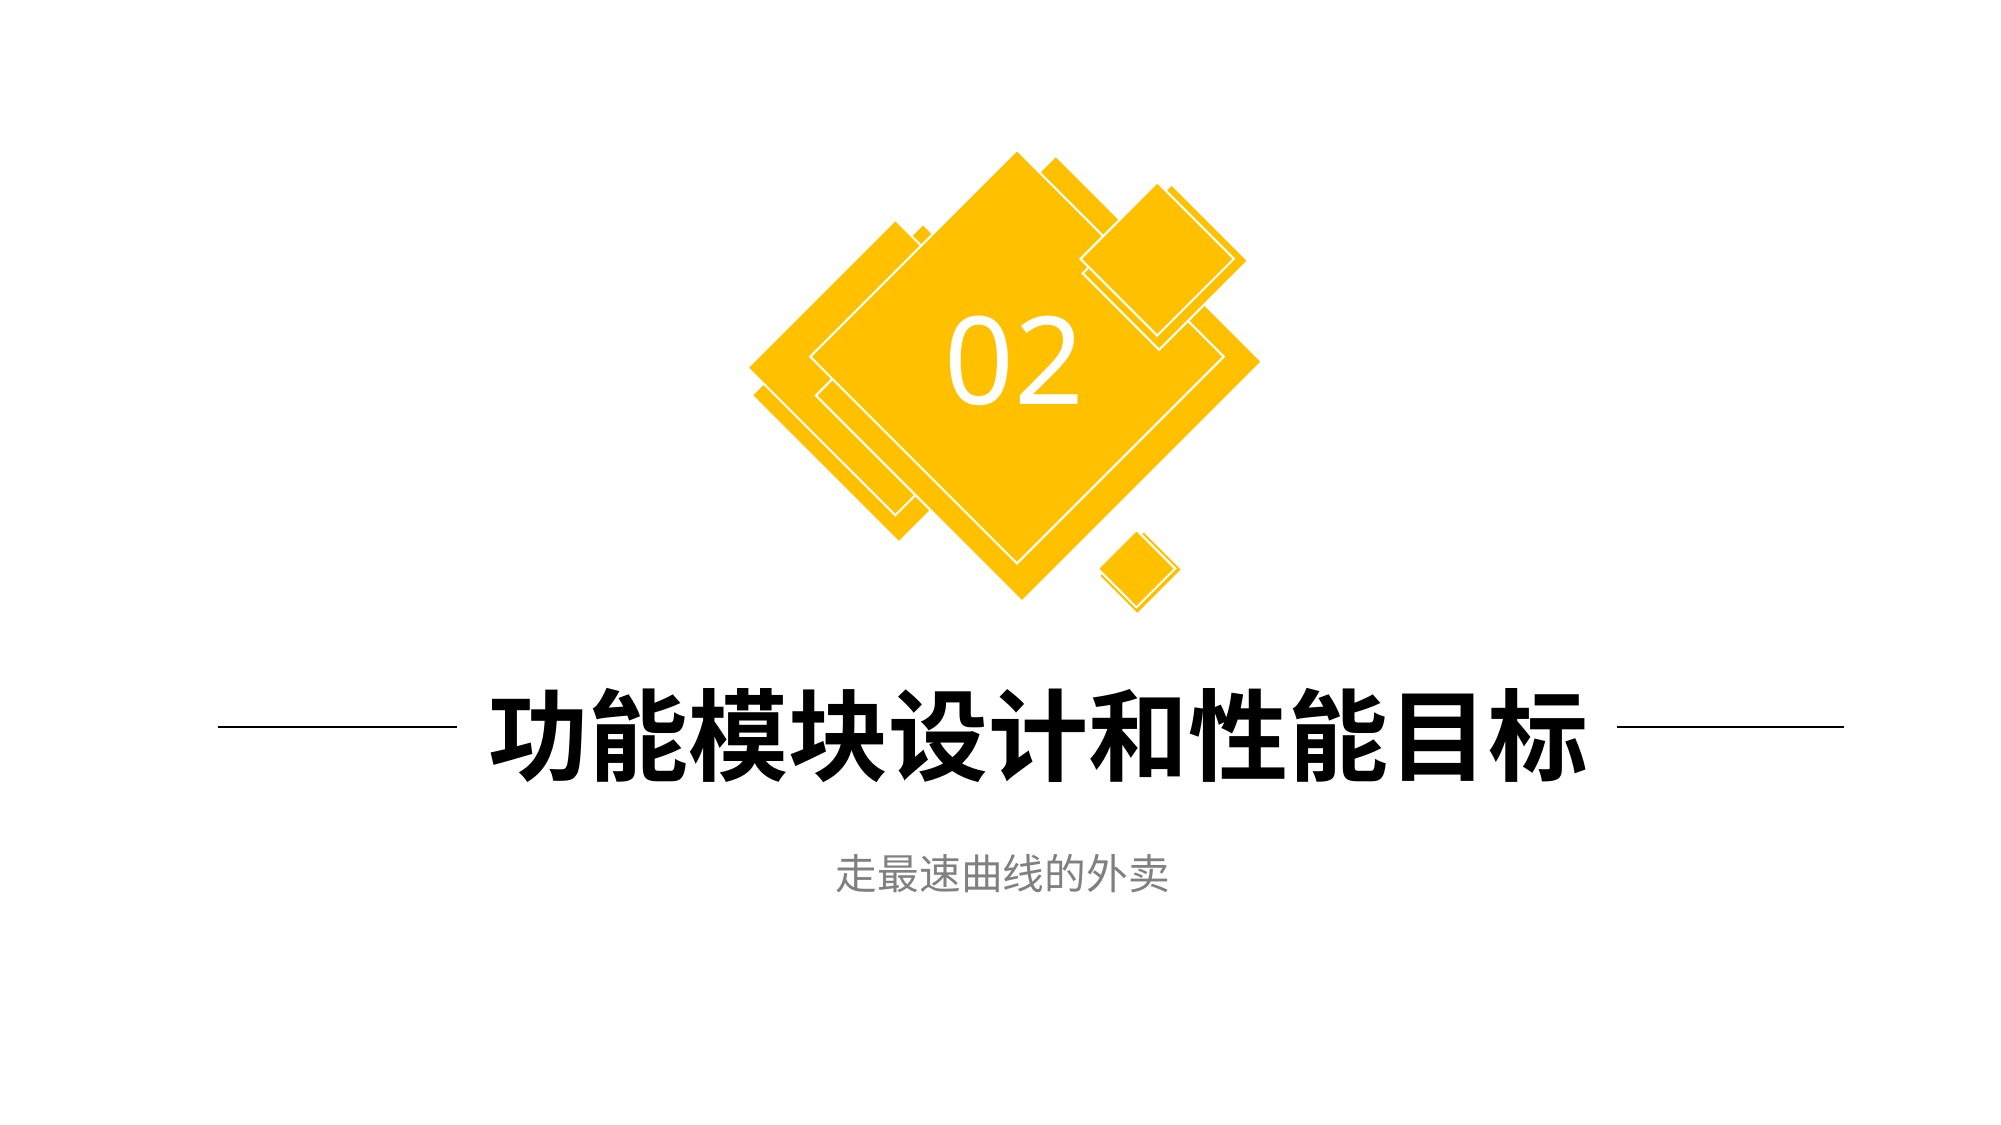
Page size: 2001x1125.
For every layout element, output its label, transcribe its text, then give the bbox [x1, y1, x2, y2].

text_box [781, 203, 1225, 601]
text_box 走最速曲线的外卖 [410, 840, 1596, 906]
text_box 功能模块设计和性能目标 [353, 665, 1725, 921]
